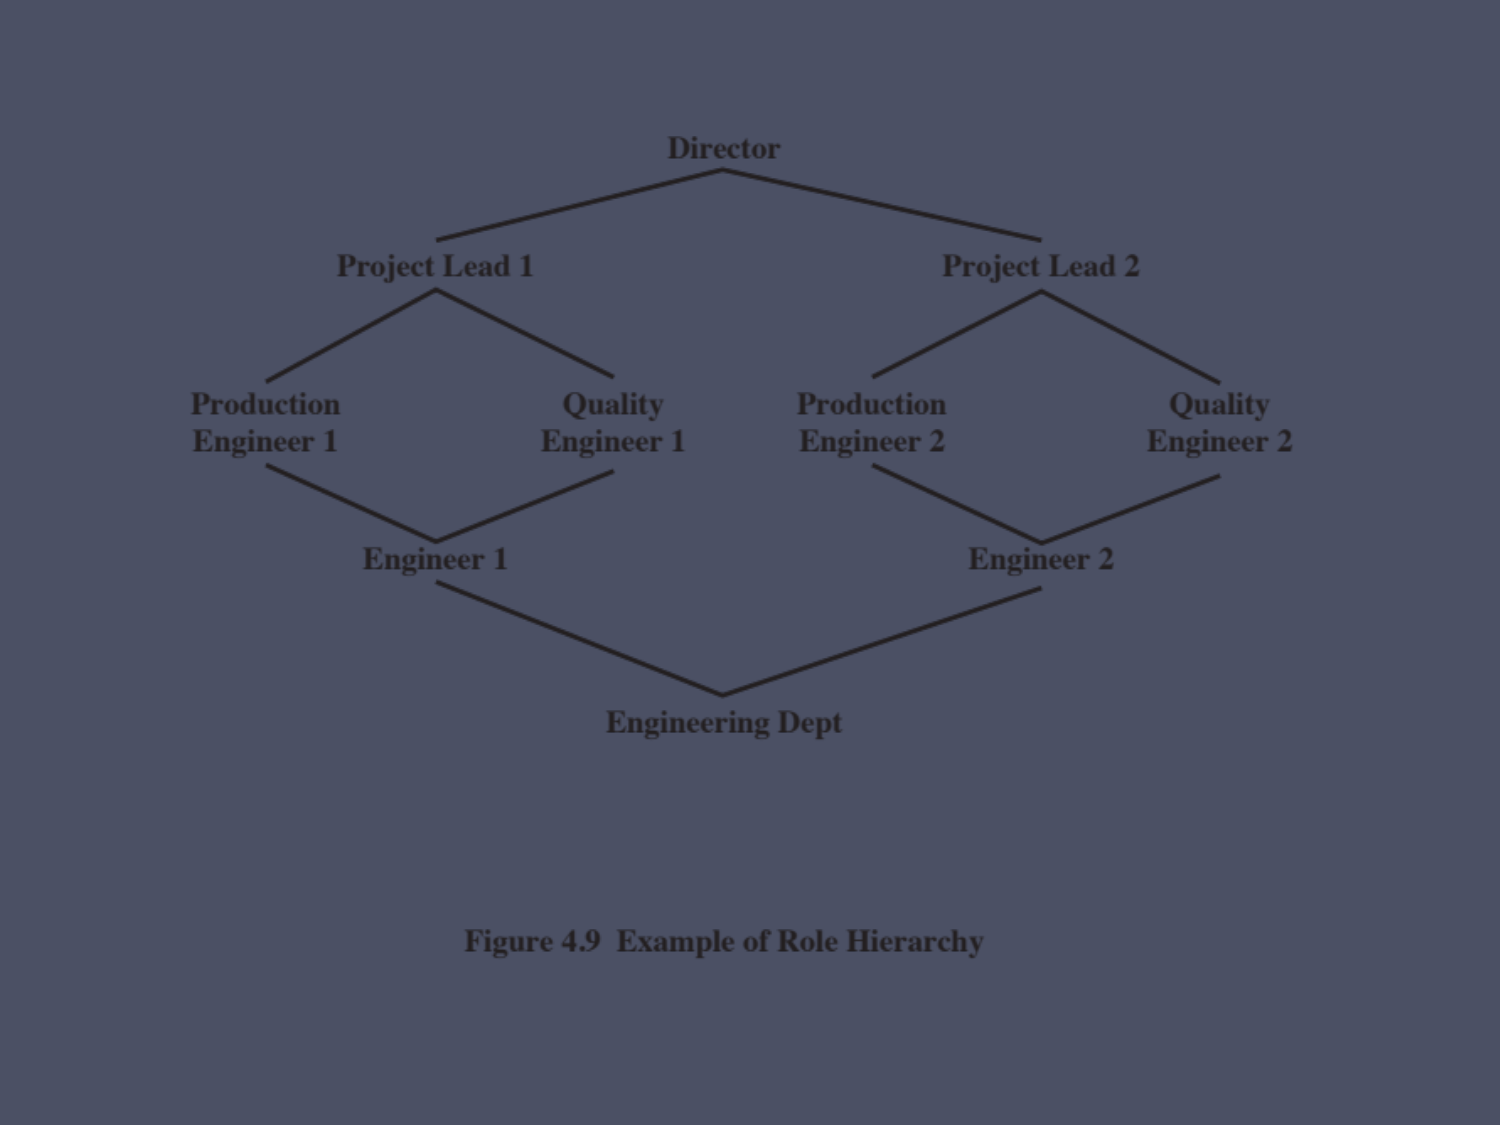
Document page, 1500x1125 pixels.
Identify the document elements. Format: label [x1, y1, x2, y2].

picture [76, 42, 1448, 1026]
